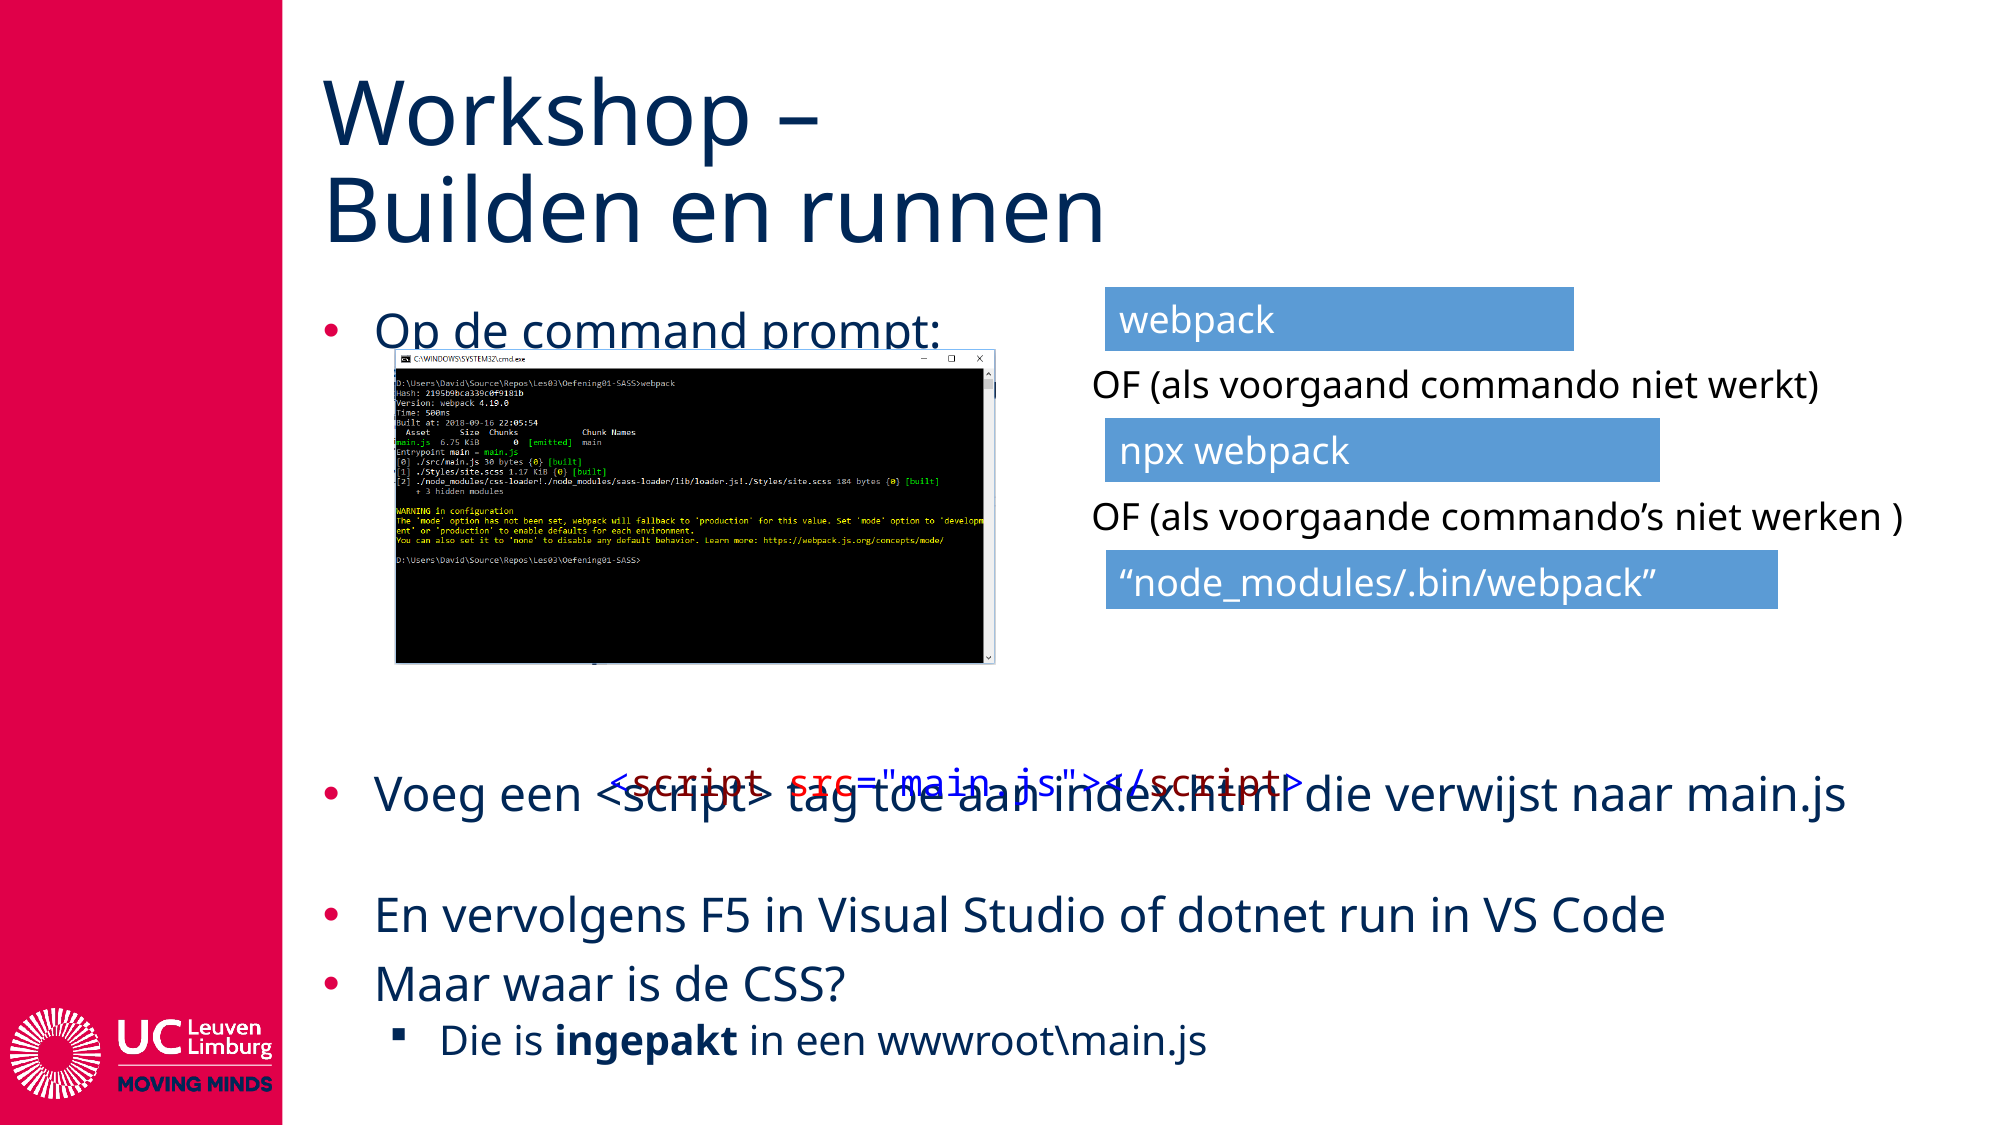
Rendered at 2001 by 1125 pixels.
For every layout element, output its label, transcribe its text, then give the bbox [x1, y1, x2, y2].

list Op de command prompt: Voeg een <script> tag toe aan index.html die verwijst naar main.js En vervolgens F5 in Visual Studio of dotnet run in VS Code Maar waar is de CSS? Die is ingepakt in een wwwroot\main.js [307, 299, 1940, 1080]
text_box OF (als voorgaand commando niet werkt) [1076, 353, 1835, 414]
picture [394, 349, 996, 665]
title Workshop – Builden en runnen [307, 59, 1940, 271]
text_box <script src="main.js"></script> [593, 751, 1321, 812]
table_header npx webpack [1105, 418, 1660, 482]
table_header “node_modules/.bin/webpack” [1106, 550, 1778, 609]
picture [10, 1008, 272, 1099]
table_header webpack [1105, 287, 1574, 351]
text_box OF (als voorgaande commando’s niet werken ) [1076, 485, 1919, 546]
